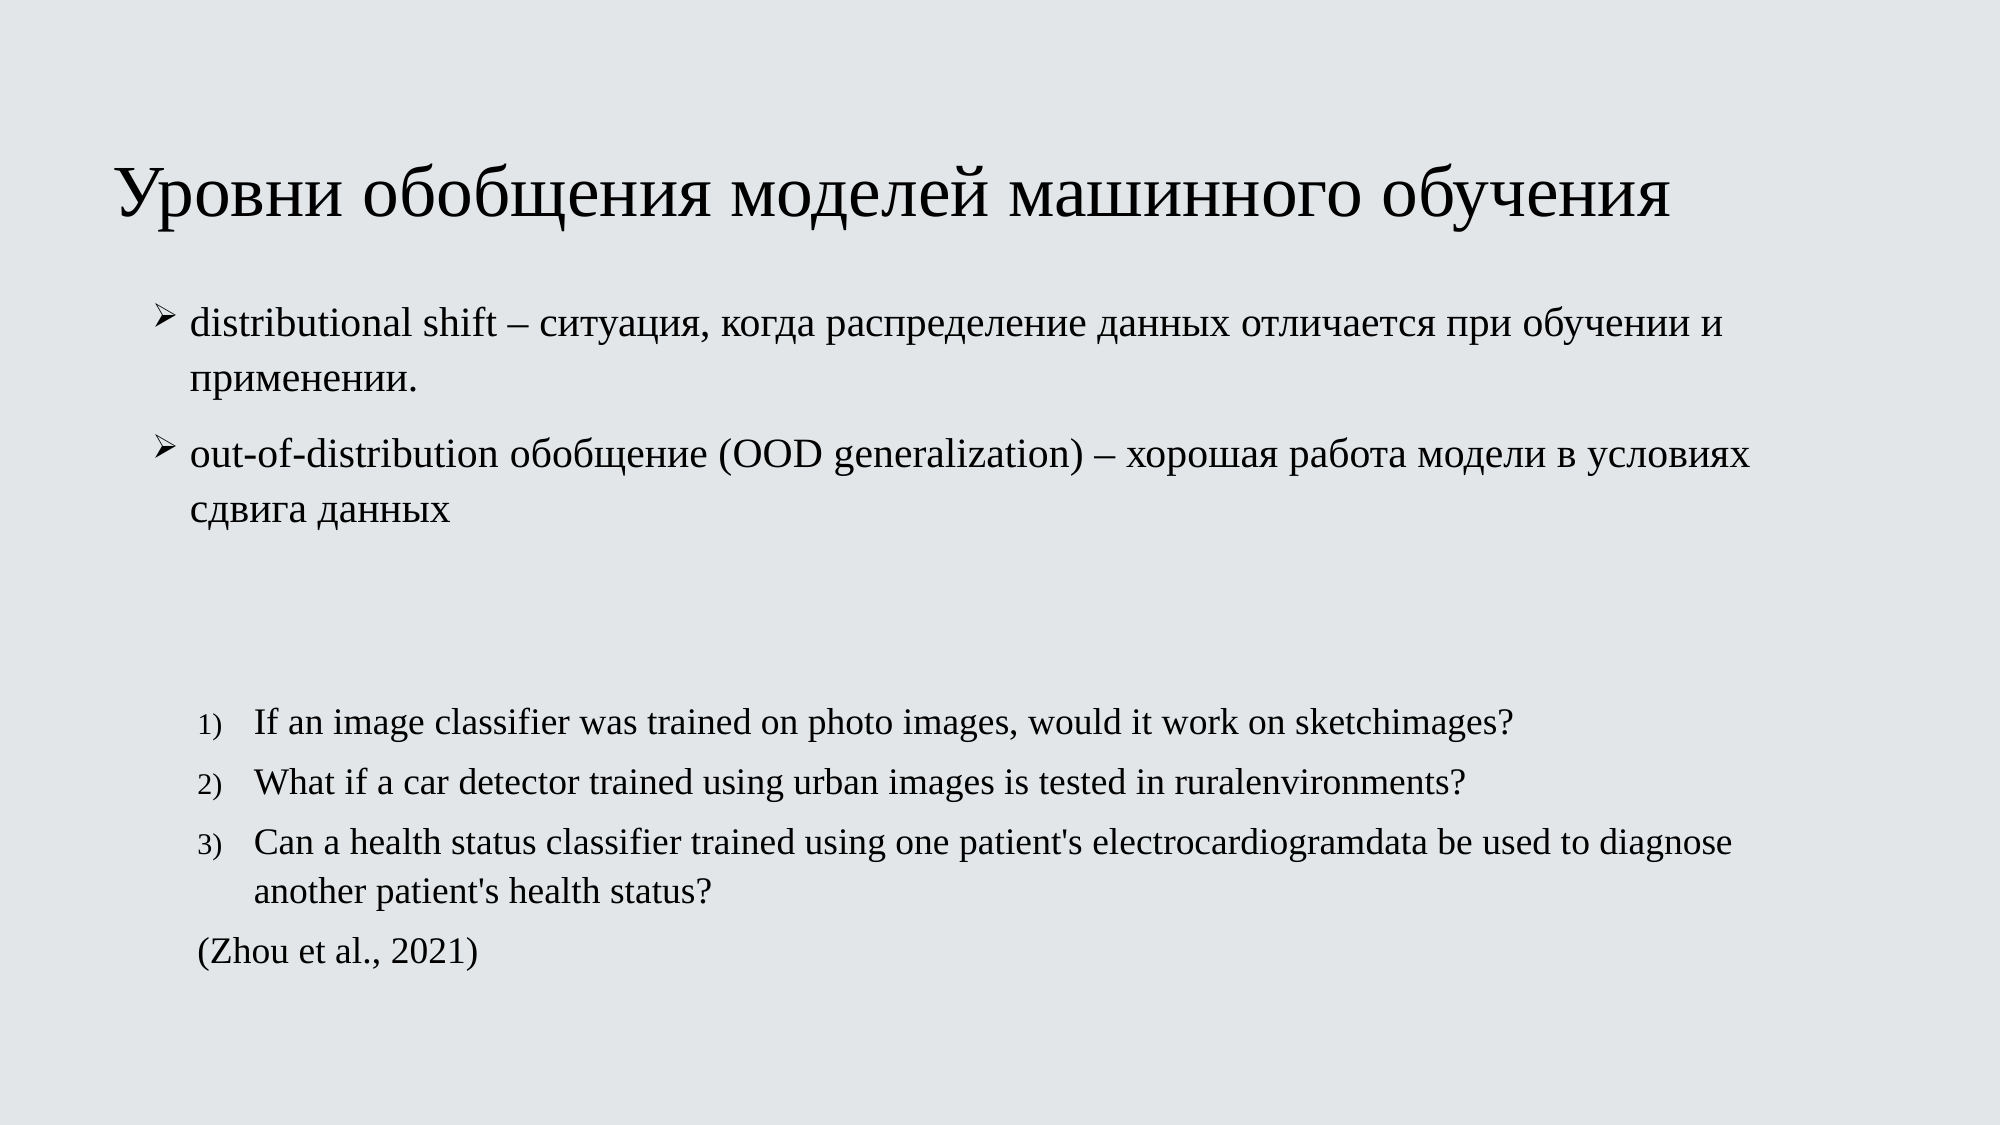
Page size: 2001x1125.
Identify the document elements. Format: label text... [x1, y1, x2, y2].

title Уровни обобщения моделей машинного обучения [97, 95, 1918, 240]
list distributional shift – ситуация, когда распределение данных отличается при обучении и применении. out-of-distribution обобщение (OOD generalization) – хорошая работа модели в условиях сдвига данных If an image classifier was trained on photo images, would it work on sketchimages? What if a car detector trained using urban images is tested in ruralenvironments? Can a health status classifier trained using one patient's electrocardiogramdata be used to diagnose another patient's health status? (Zhou et al., 2021) [137, 281, 1863, 1043]
